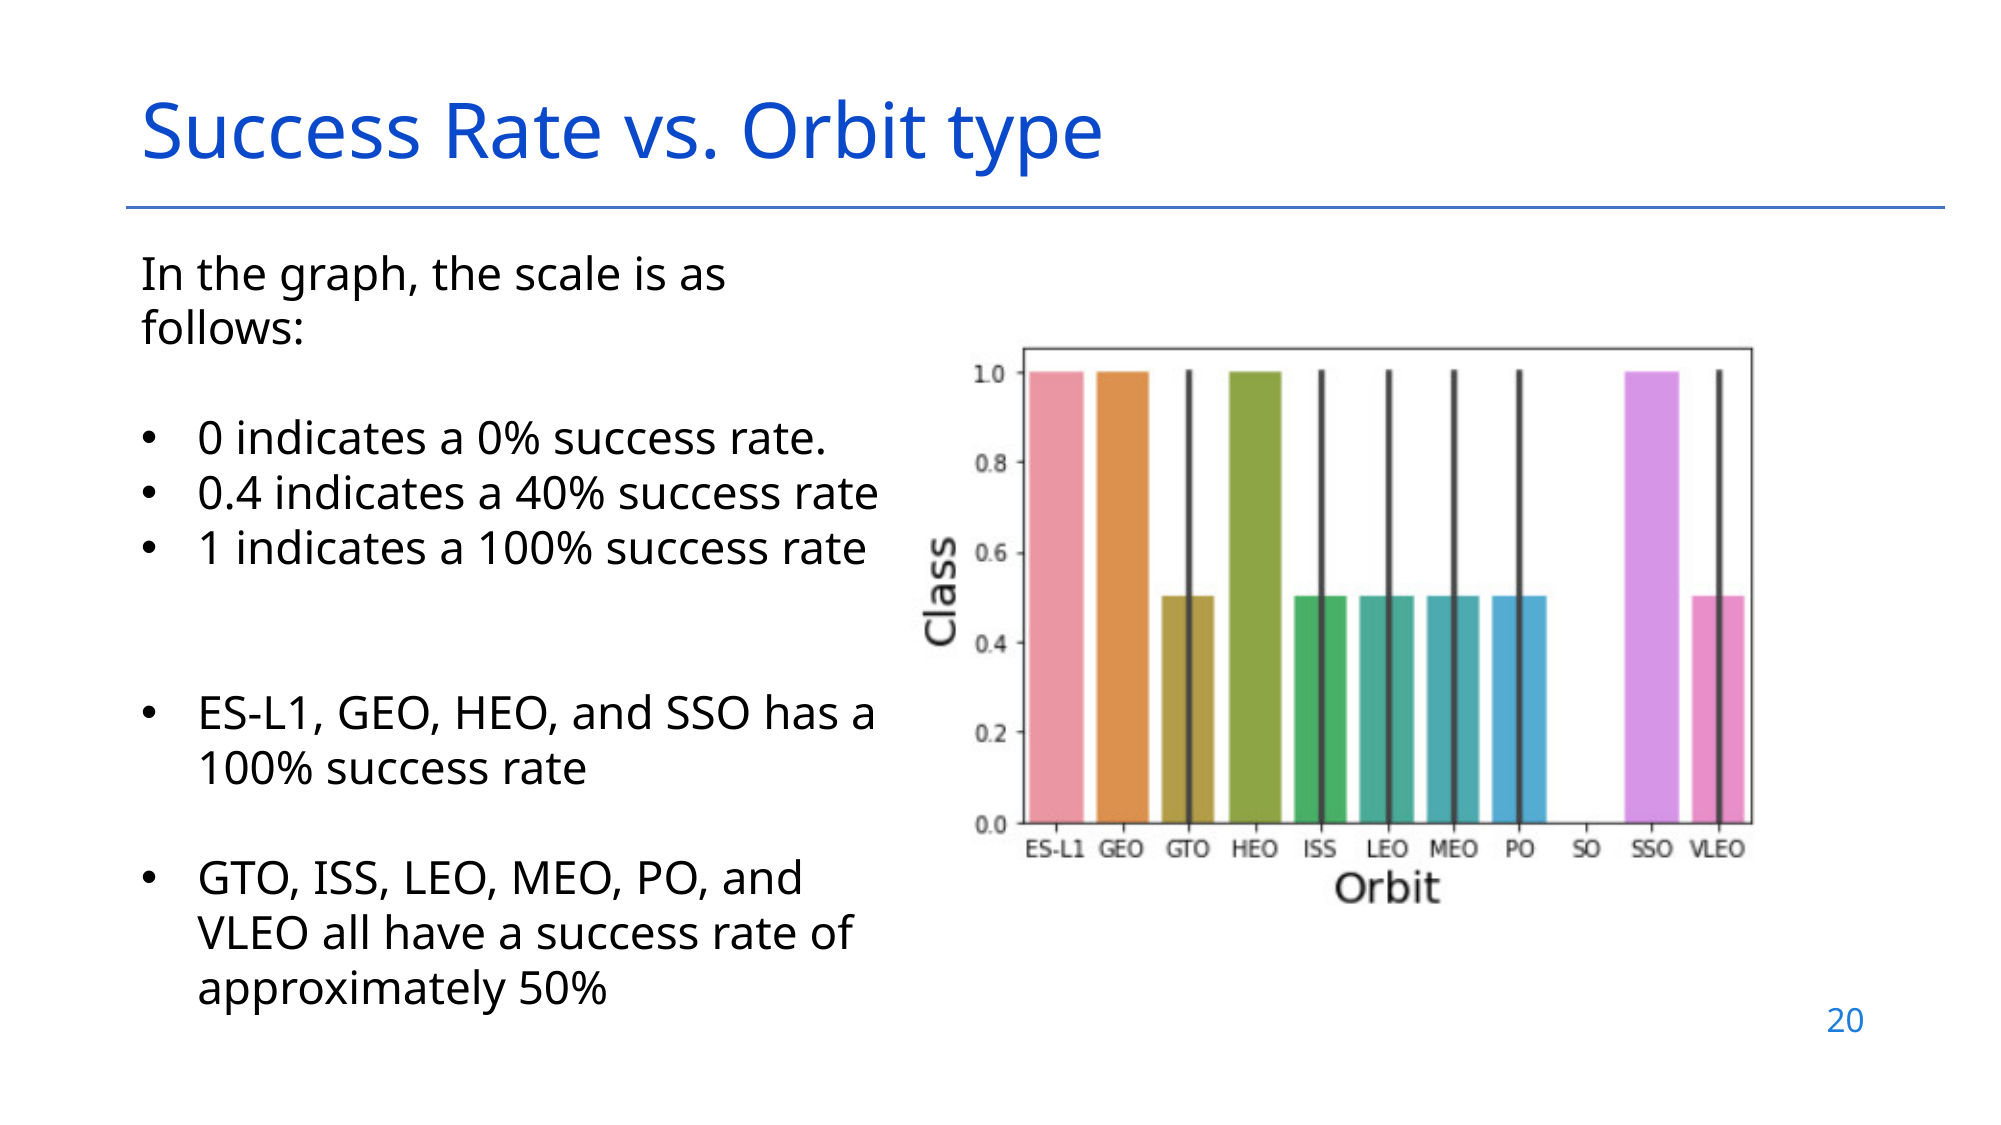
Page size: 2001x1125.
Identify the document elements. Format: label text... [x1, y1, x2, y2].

picture [910, 337, 1874, 929]
text_box Success Rate vs. Orbit type [126, 88, 1852, 179]
slide_number 20 [1429, 988, 1880, 1055]
text_box In the graph, the scale is as follows: 0 indicates a 0% success rate. 0.4 indicates a 40% success rate 1 indicates a 100% success rate ES-L1, GEO, HEO, and SSO has a 100% success rate GTO, ISS, LEO, MEO, PO, and VLEO all have a success rate of approximately 50% [126, 236, 911, 1077]
